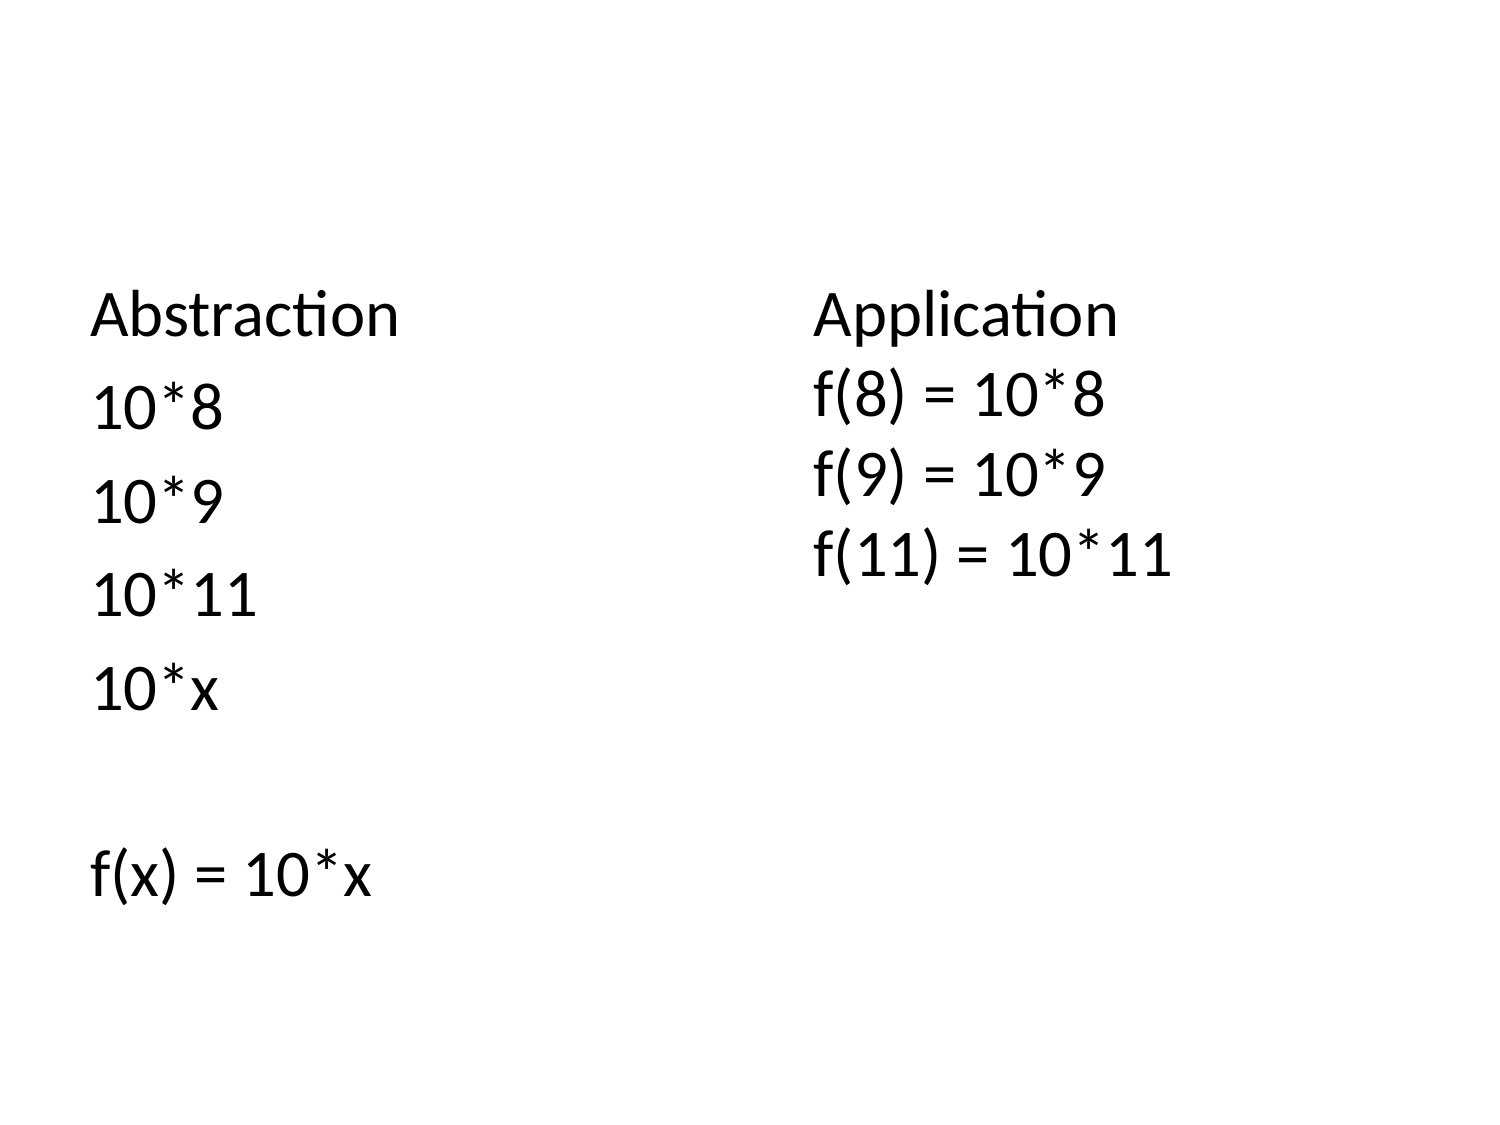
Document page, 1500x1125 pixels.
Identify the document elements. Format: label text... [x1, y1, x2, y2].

list Abstraction 10*8 10*9 10*11 10*x f(x) = 10*x [75, 262, 713, 1005]
text_box Application f(8) = 10*8 f(9) = 10*9 f(11) = 10*11 [798, 262, 1380, 597]
